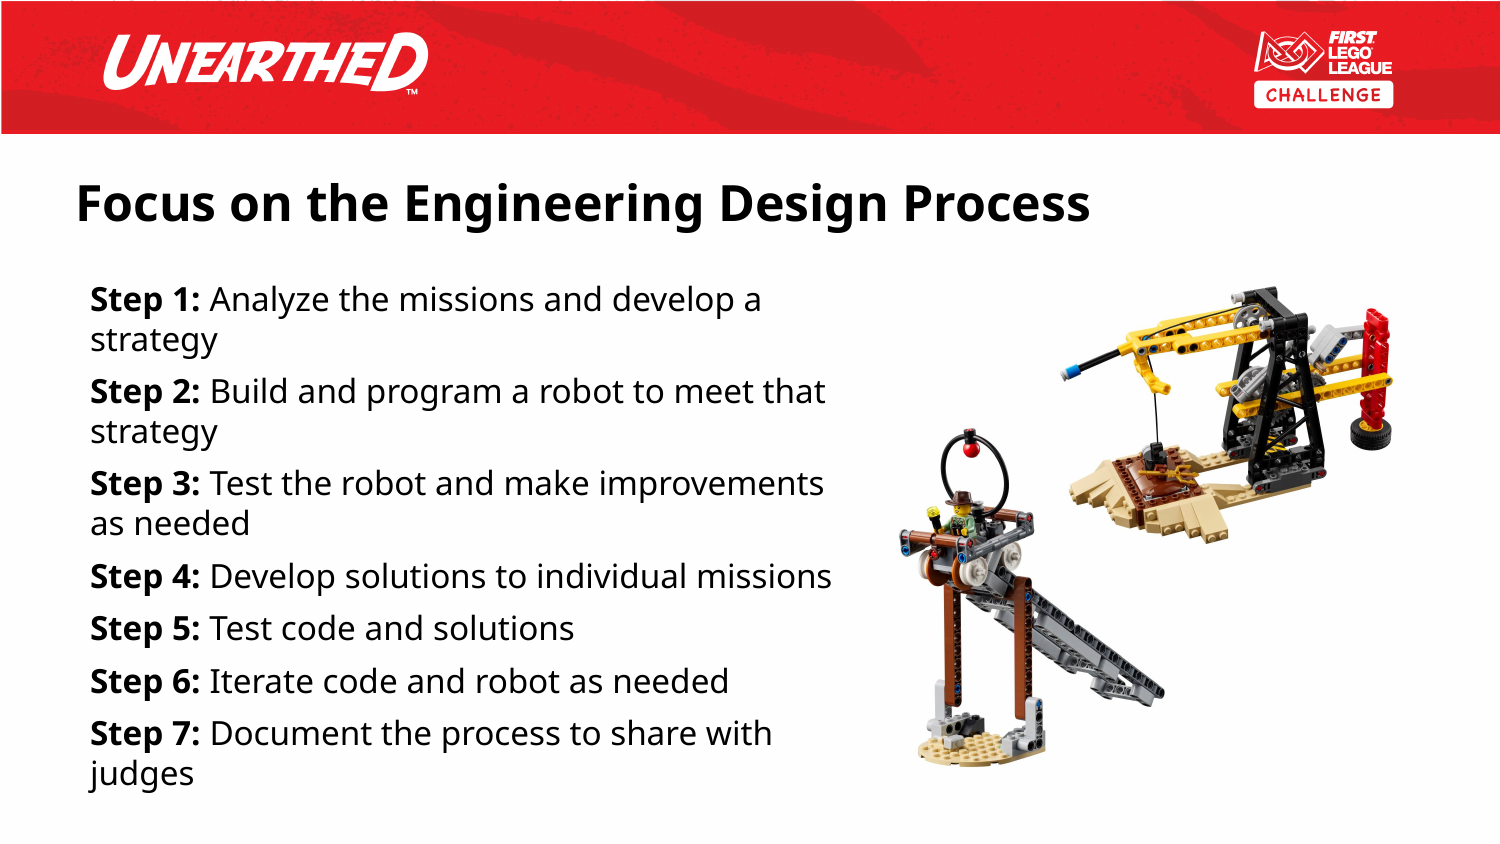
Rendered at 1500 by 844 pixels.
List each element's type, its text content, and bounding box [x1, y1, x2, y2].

title Focus on the Engineering Design Process [75, 155, 1435, 247]
list Step 1: Analyze the missions and develop a strategy Step 2: Build and program a robot to meet that strategy Step 3: Test the robot and make improvements as needed Step 4: Develop solutions to individual missions Step 5: Test code and solutions Step 6: Iterate code and robot as needed Step 7: Document the process to share with judges [75, 270, 868, 759]
picture [0, 0, 1500, 844]
